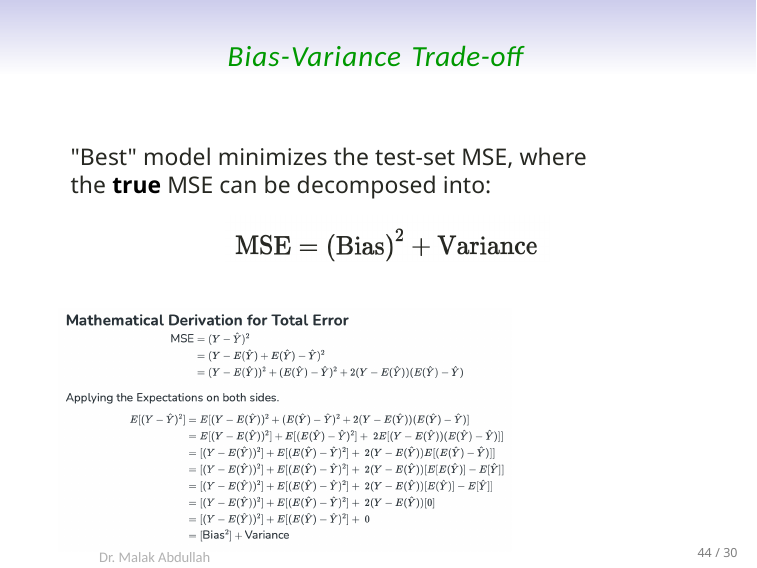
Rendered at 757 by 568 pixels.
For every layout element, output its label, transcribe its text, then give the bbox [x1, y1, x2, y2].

picture [57, 308, 512, 552]
picture [0, 0, 756, 74]
title Bias-Variance Trade-off [225, 34, 531, 133]
list "Best" model minimizes the test-set MSE, where the true MSE can be decomposed into: [60, 140, 696, 457]
text_box 44 / 30 [691, 548, 750, 568]
picture [225, 215, 551, 262]
footer Dr. Malak Abdullah [0, 548, 332, 566]
